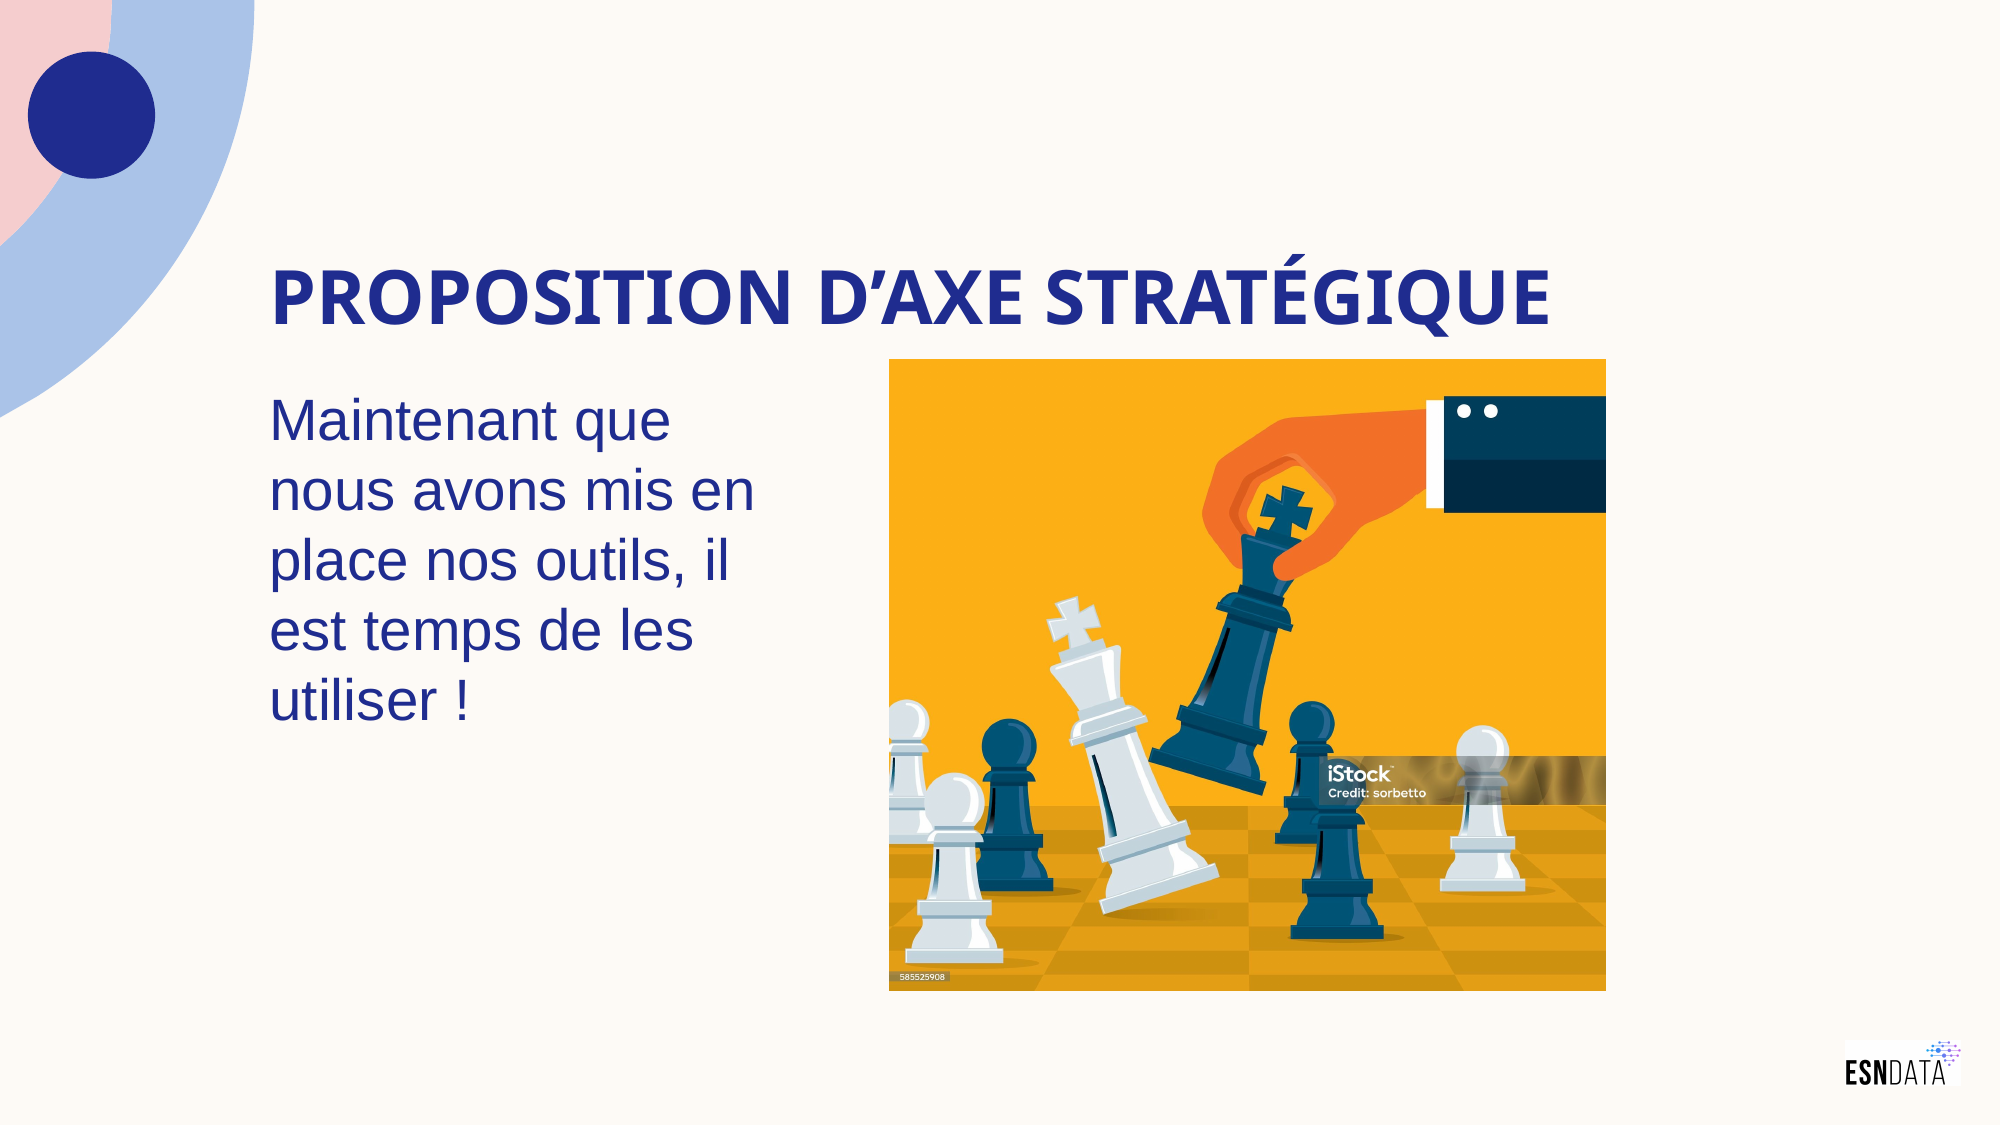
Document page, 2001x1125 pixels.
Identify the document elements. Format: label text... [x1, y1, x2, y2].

picture [1484, 405, 1497, 417]
list Maintenant que nous avons mis en place nos outils, il est temps de les utiliser ! [254, 382, 808, 991]
picture [1845, 1040, 1961, 1086]
title Proposition d’axe stratégique [254, 178, 1875, 340]
picture [889, 359, 1606, 991]
picture [1457, 405, 1471, 417]
